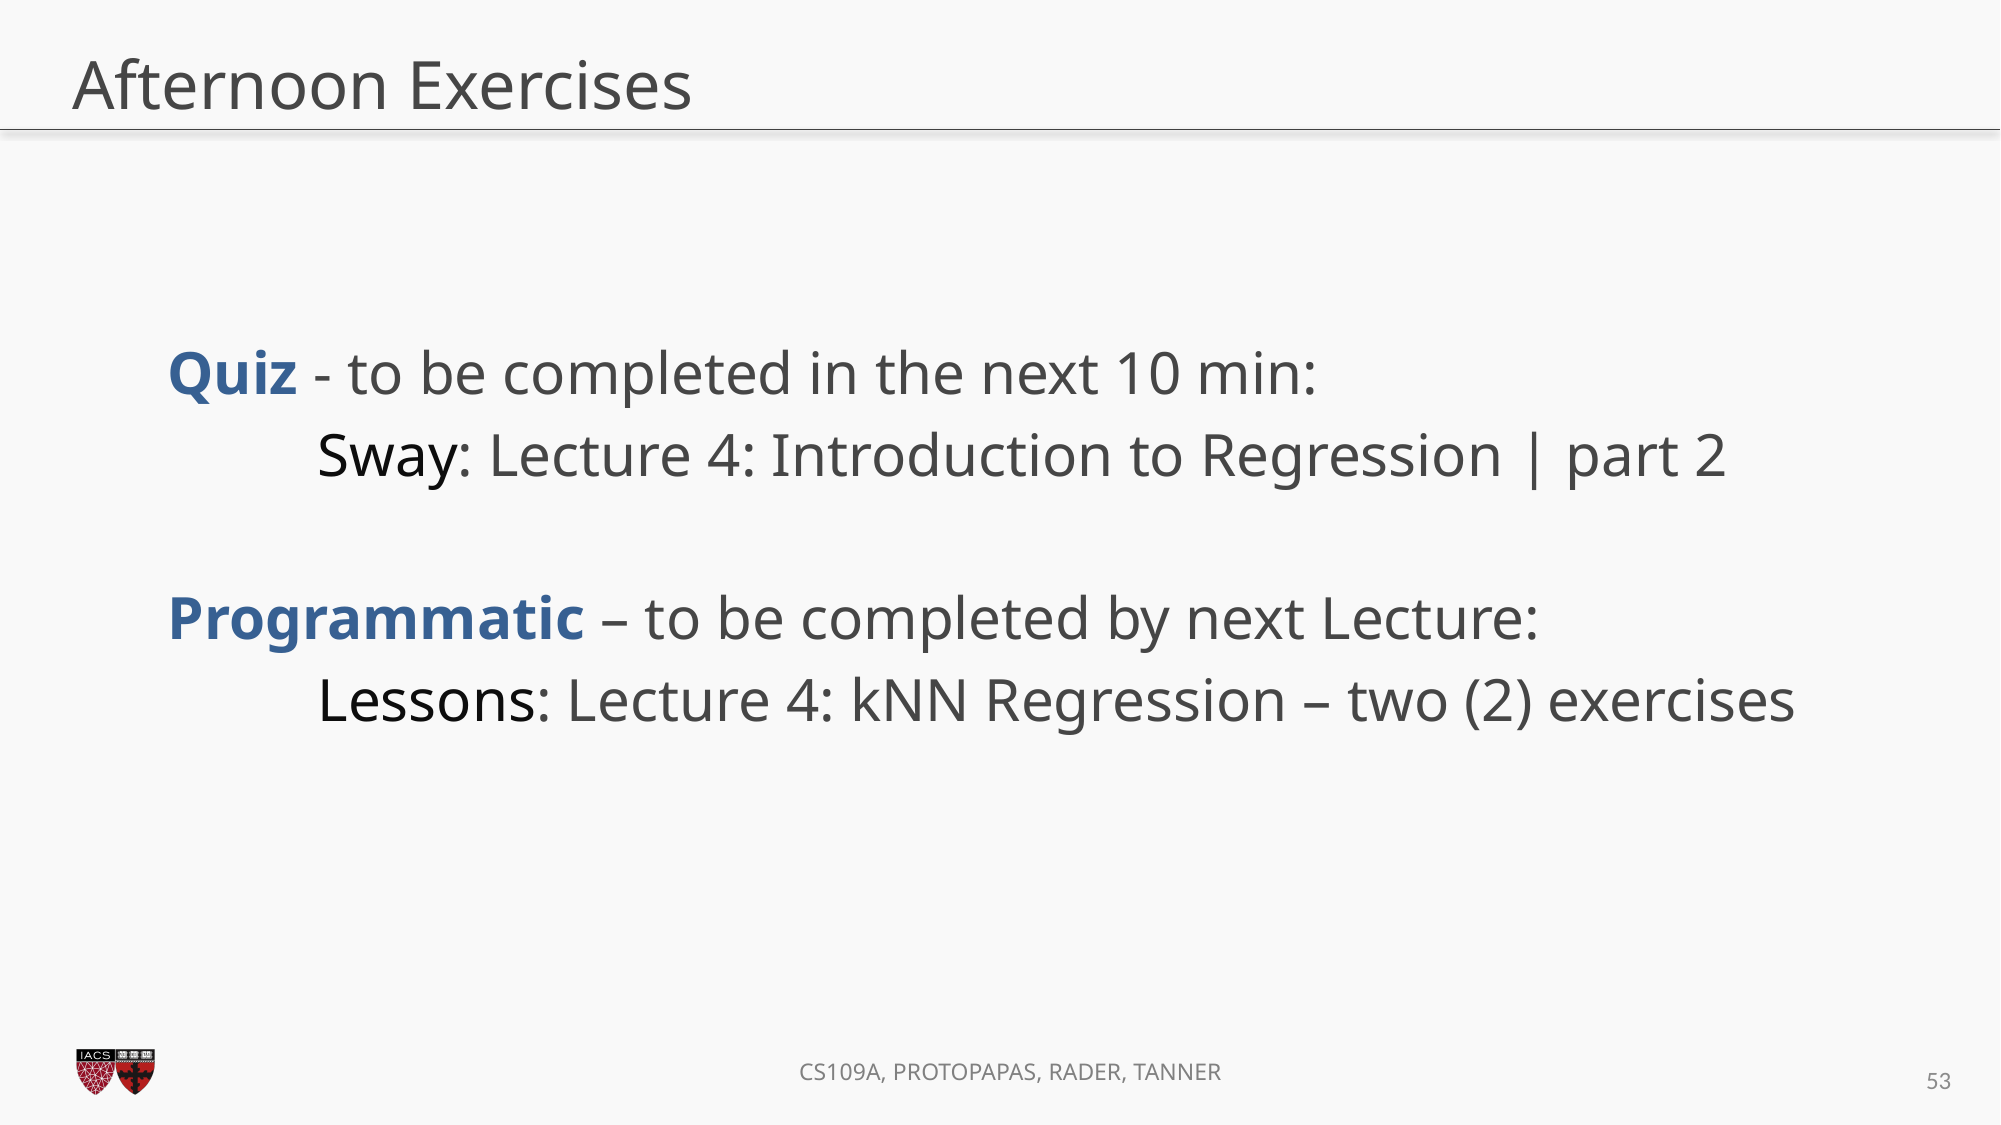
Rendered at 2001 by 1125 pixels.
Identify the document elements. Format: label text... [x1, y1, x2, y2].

list Quiz - to be completed in the next 10 min: Sway: Lecture 4: Introduction to Regression | part 2 Programmatic – to be completed by next Lecture: Lessons: Lecture 4: kNN Regression – two (2) exercises [152, 329, 1847, 676]
slide_number 52 [1500, 1050, 1967, 1110]
title Afternoon Exercises [57, 35, 1943, 162]
picture [75, 1049, 155, 1095]
